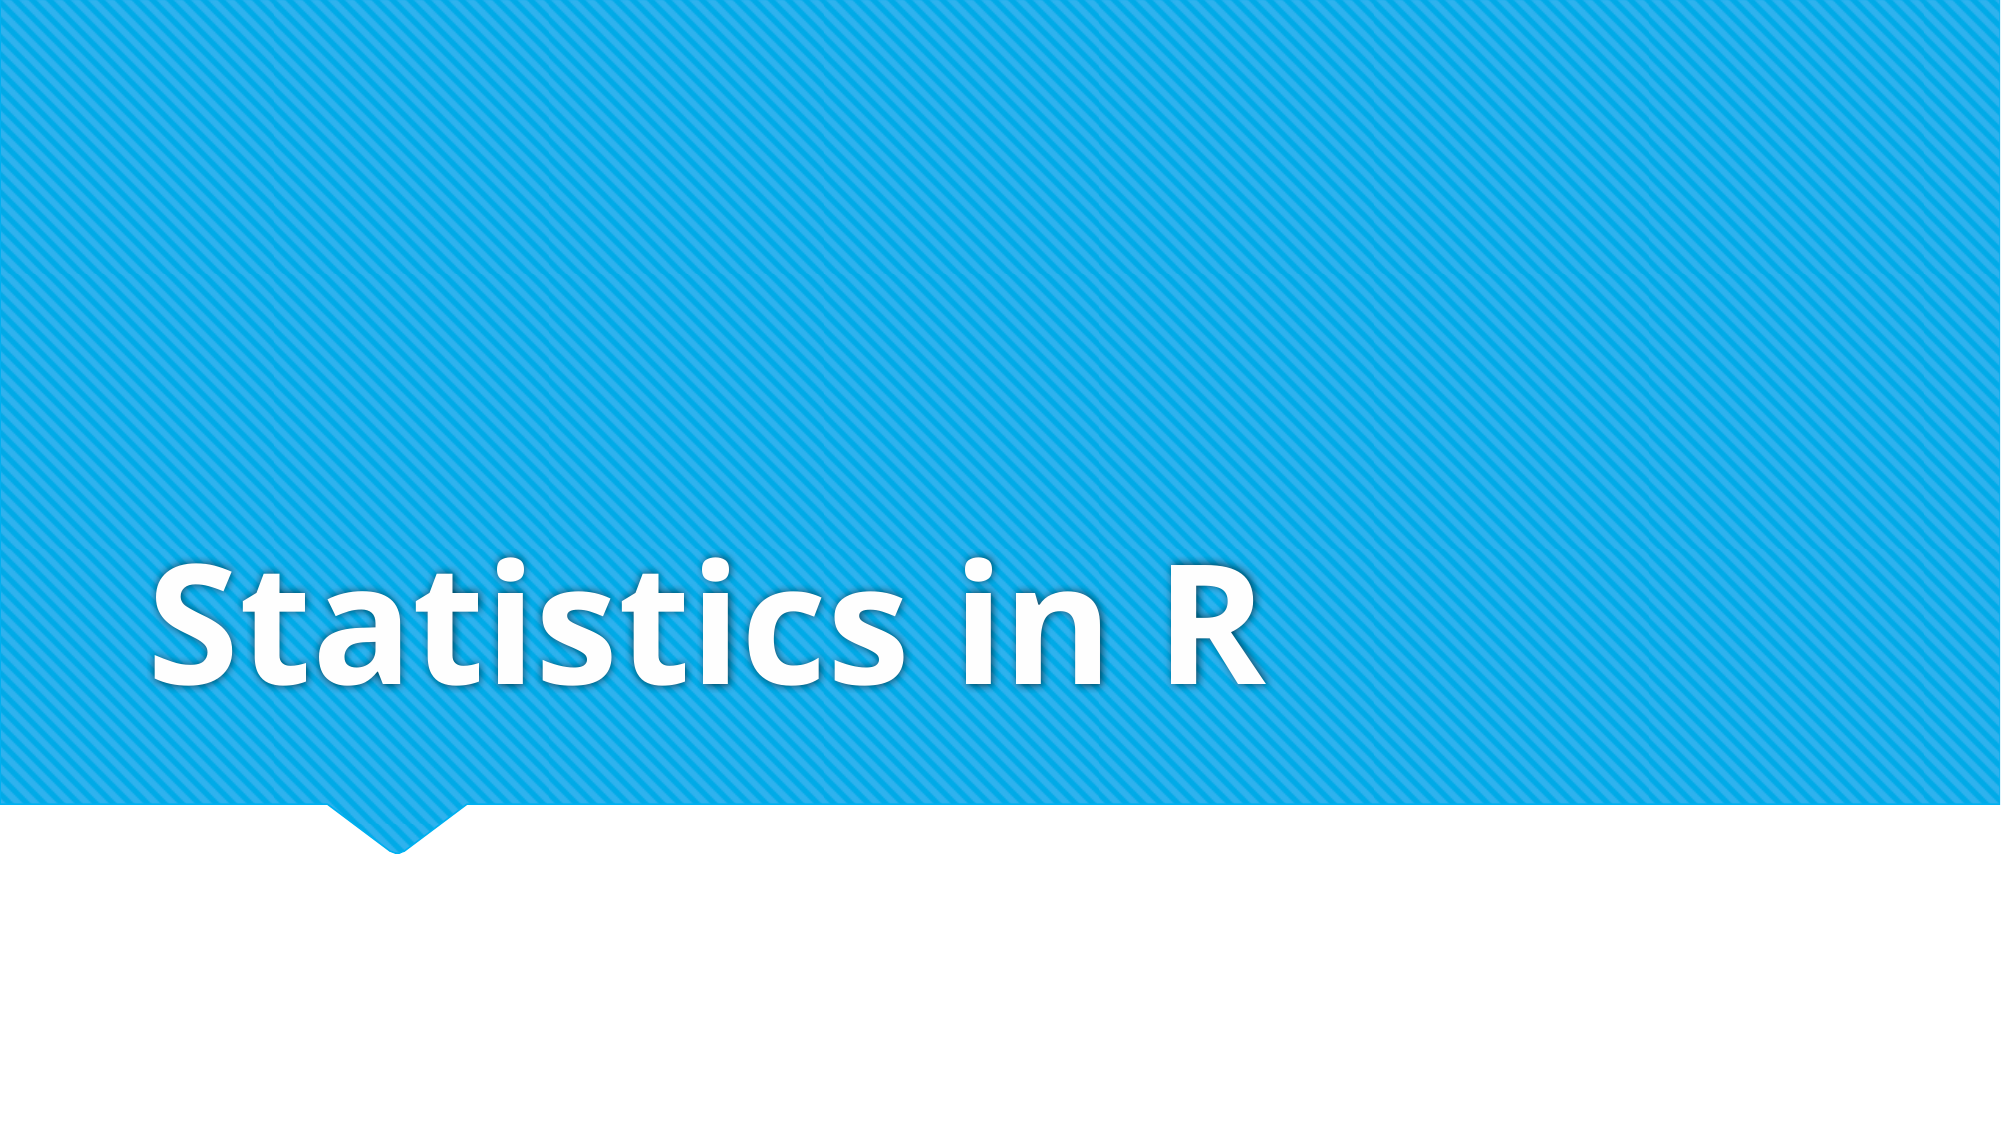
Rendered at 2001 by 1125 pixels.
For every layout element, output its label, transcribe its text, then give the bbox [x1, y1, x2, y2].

title Statistics in R [132, 237, 1868, 726]
